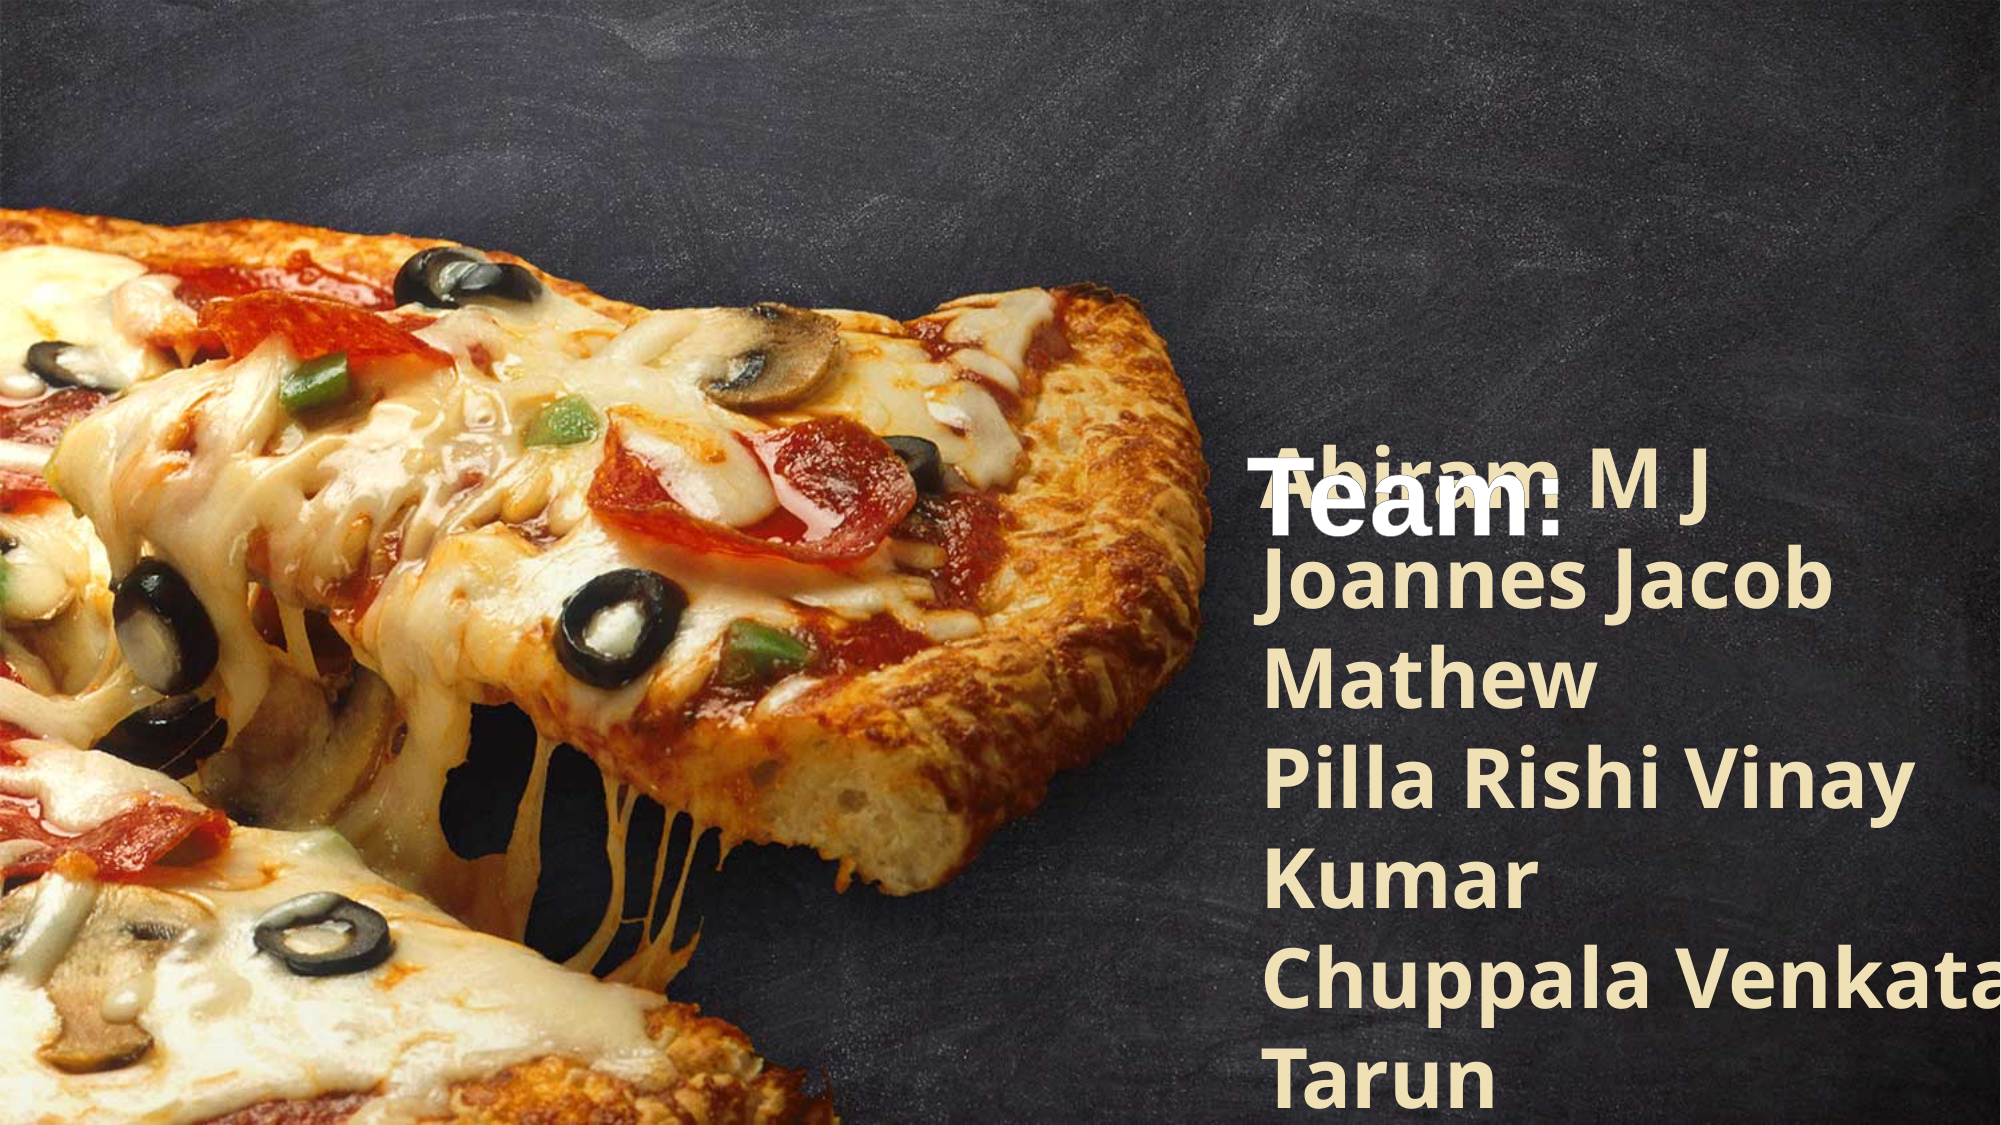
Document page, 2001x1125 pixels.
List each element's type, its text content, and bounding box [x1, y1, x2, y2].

text_box Team: [1231, 415, 1584, 566]
picture [0, 0, 2001, 1125]
text_box Abiram M J Joannes Jacob Mathew Pilla Rishi Vinay Kumar Chuppala Venkata Tarun [1245, 372, 2000, 1125]
